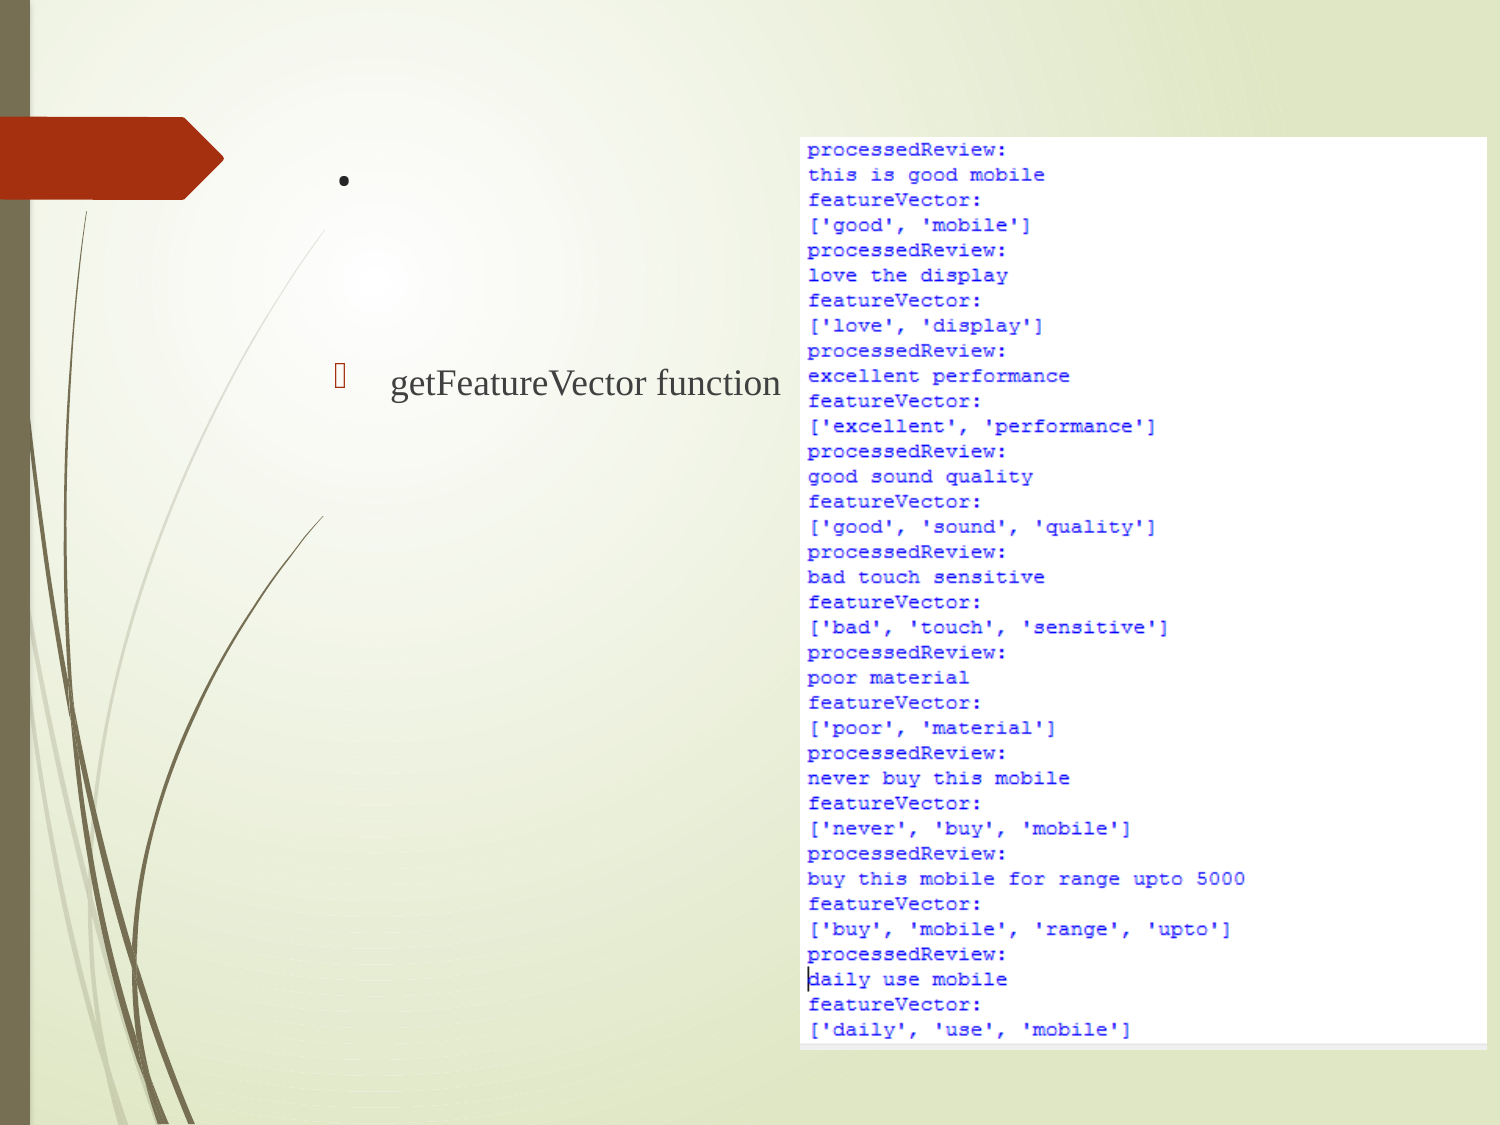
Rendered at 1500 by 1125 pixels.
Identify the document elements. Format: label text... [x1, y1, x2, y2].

picture [799, 137, 1487, 1051]
title . [319, 102, 1400, 313]
list getFeatureVector function [318, 350, 794, 970]
